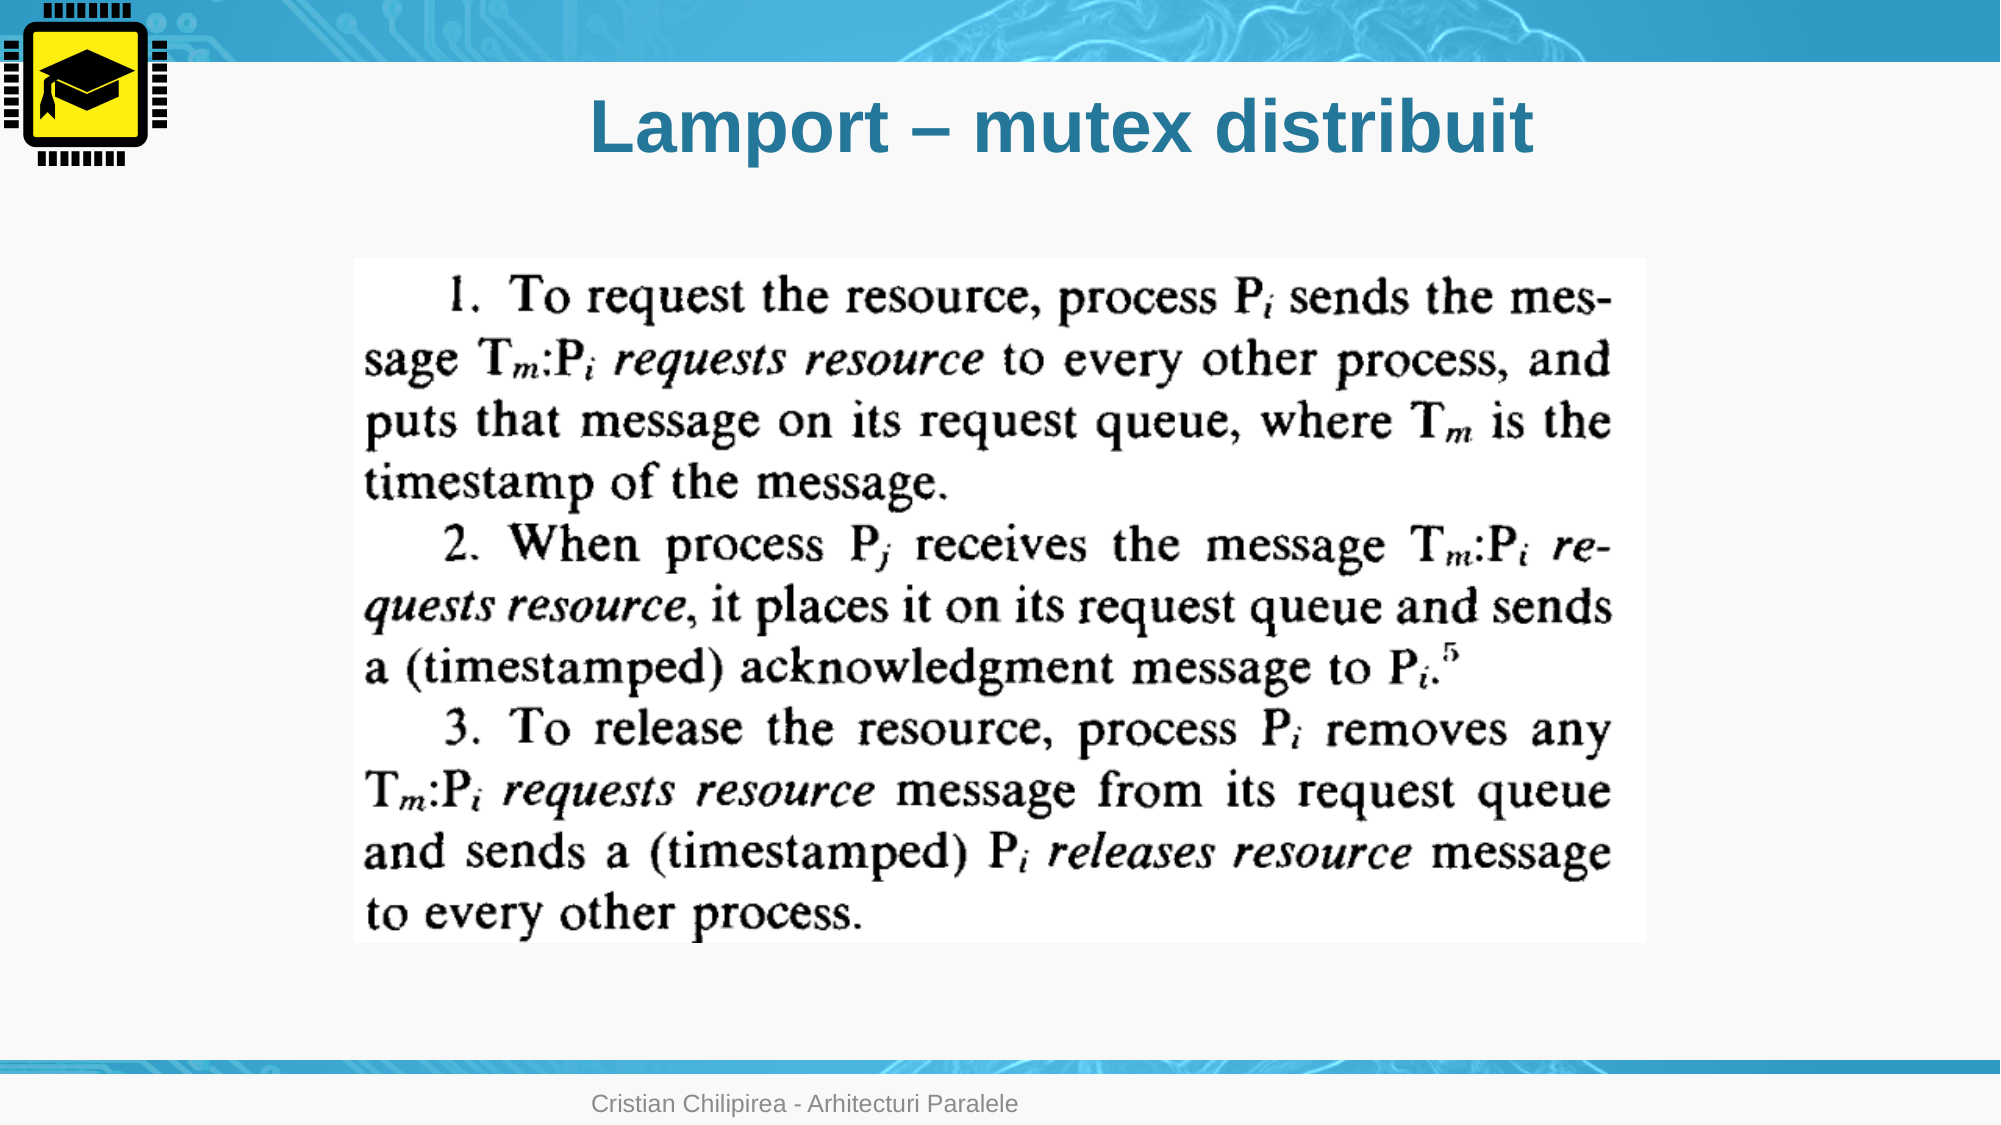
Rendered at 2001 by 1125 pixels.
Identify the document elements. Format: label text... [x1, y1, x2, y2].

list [352, 258, 1647, 943]
picture [0, 0, 2000, 166]
title Lamport – mutex distribuit [170, 76, 1955, 180]
footer Cristian Chilipirea - Arhitecturi Paralele [68, 1083, 1542, 1125]
picture [0, 1060, 2000, 1074]
